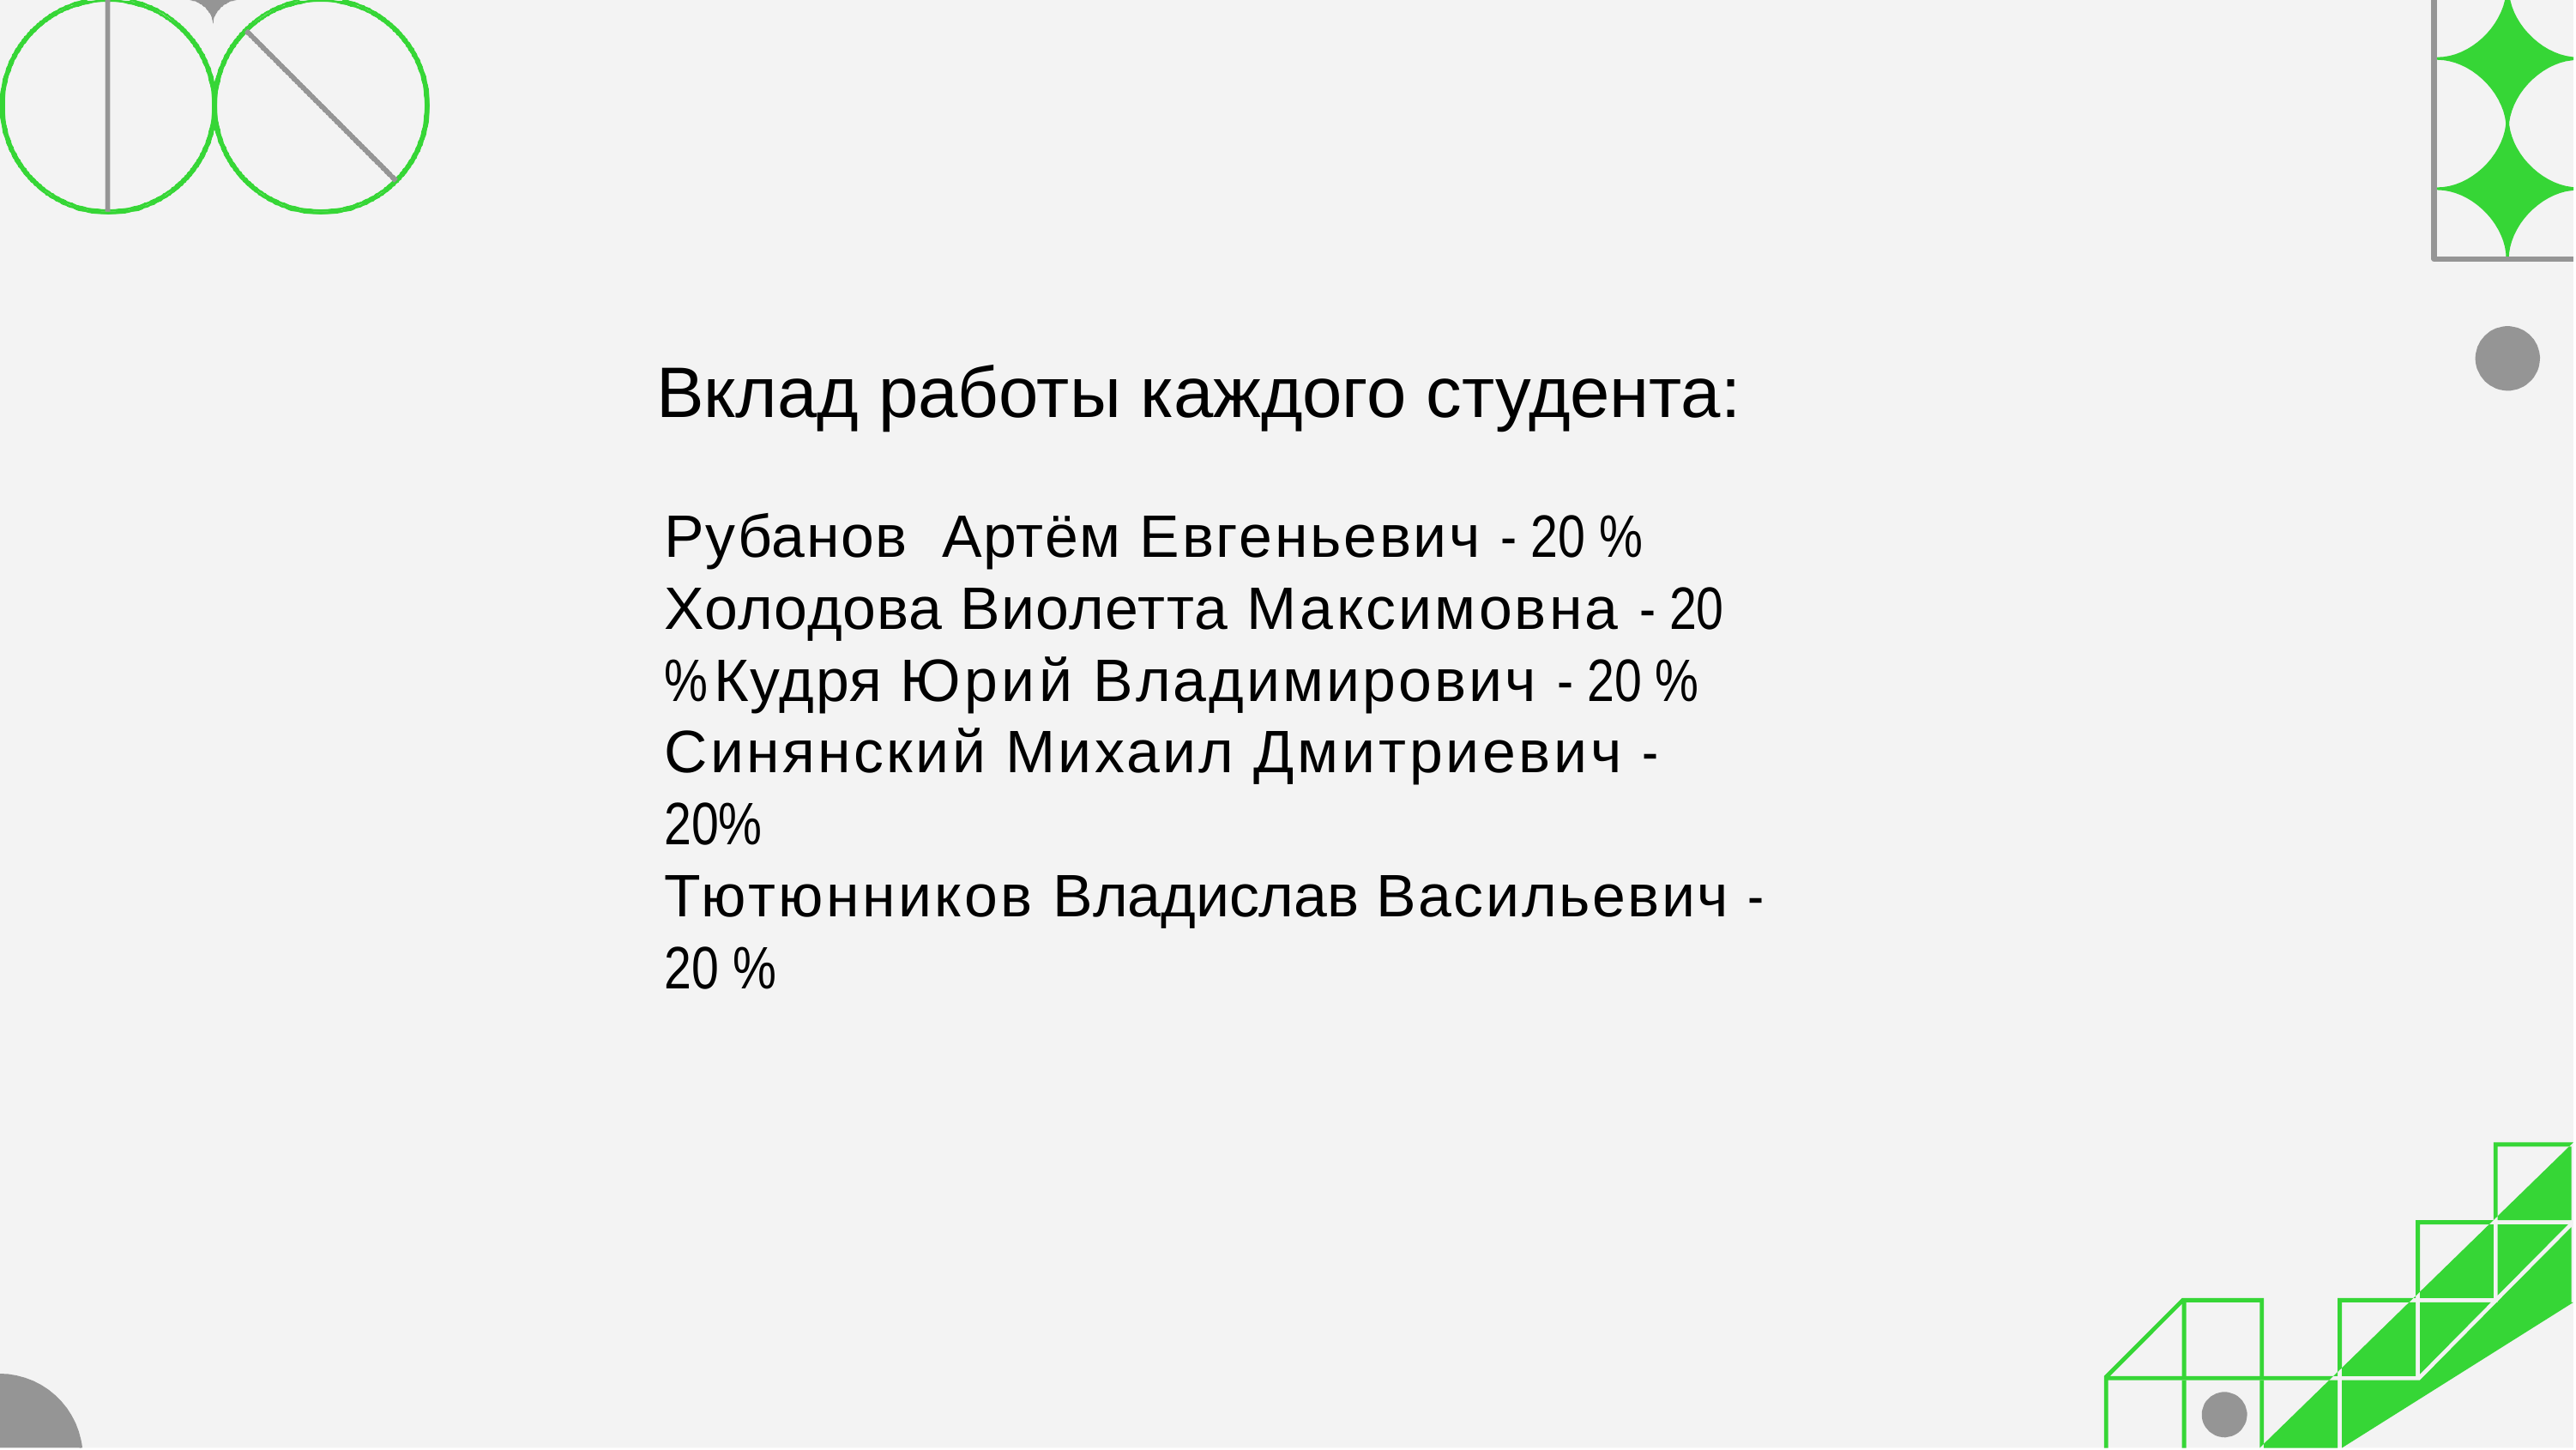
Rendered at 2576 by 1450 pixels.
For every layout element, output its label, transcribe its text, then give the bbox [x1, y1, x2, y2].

picture [0, 0, 431, 215]
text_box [0, 1373, 83, 1450]
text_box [2103, 1142, 2574, 1448]
title Рубанов Артём Евгеньевич - 20 % Холодова Виолетта Максимовна - 20 % Кудря Юрий Владимирович - 20 % Синянский Михаил Дмитриевич - 20% Тютюнников Владислав Васильевич - 20 % [662, 495, 1865, 1001]
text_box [2475, 325, 2541, 391]
text_box Вклад работы каждого студента: [643, 339, 1932, 438]
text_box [2431, 0, 2576, 263]
